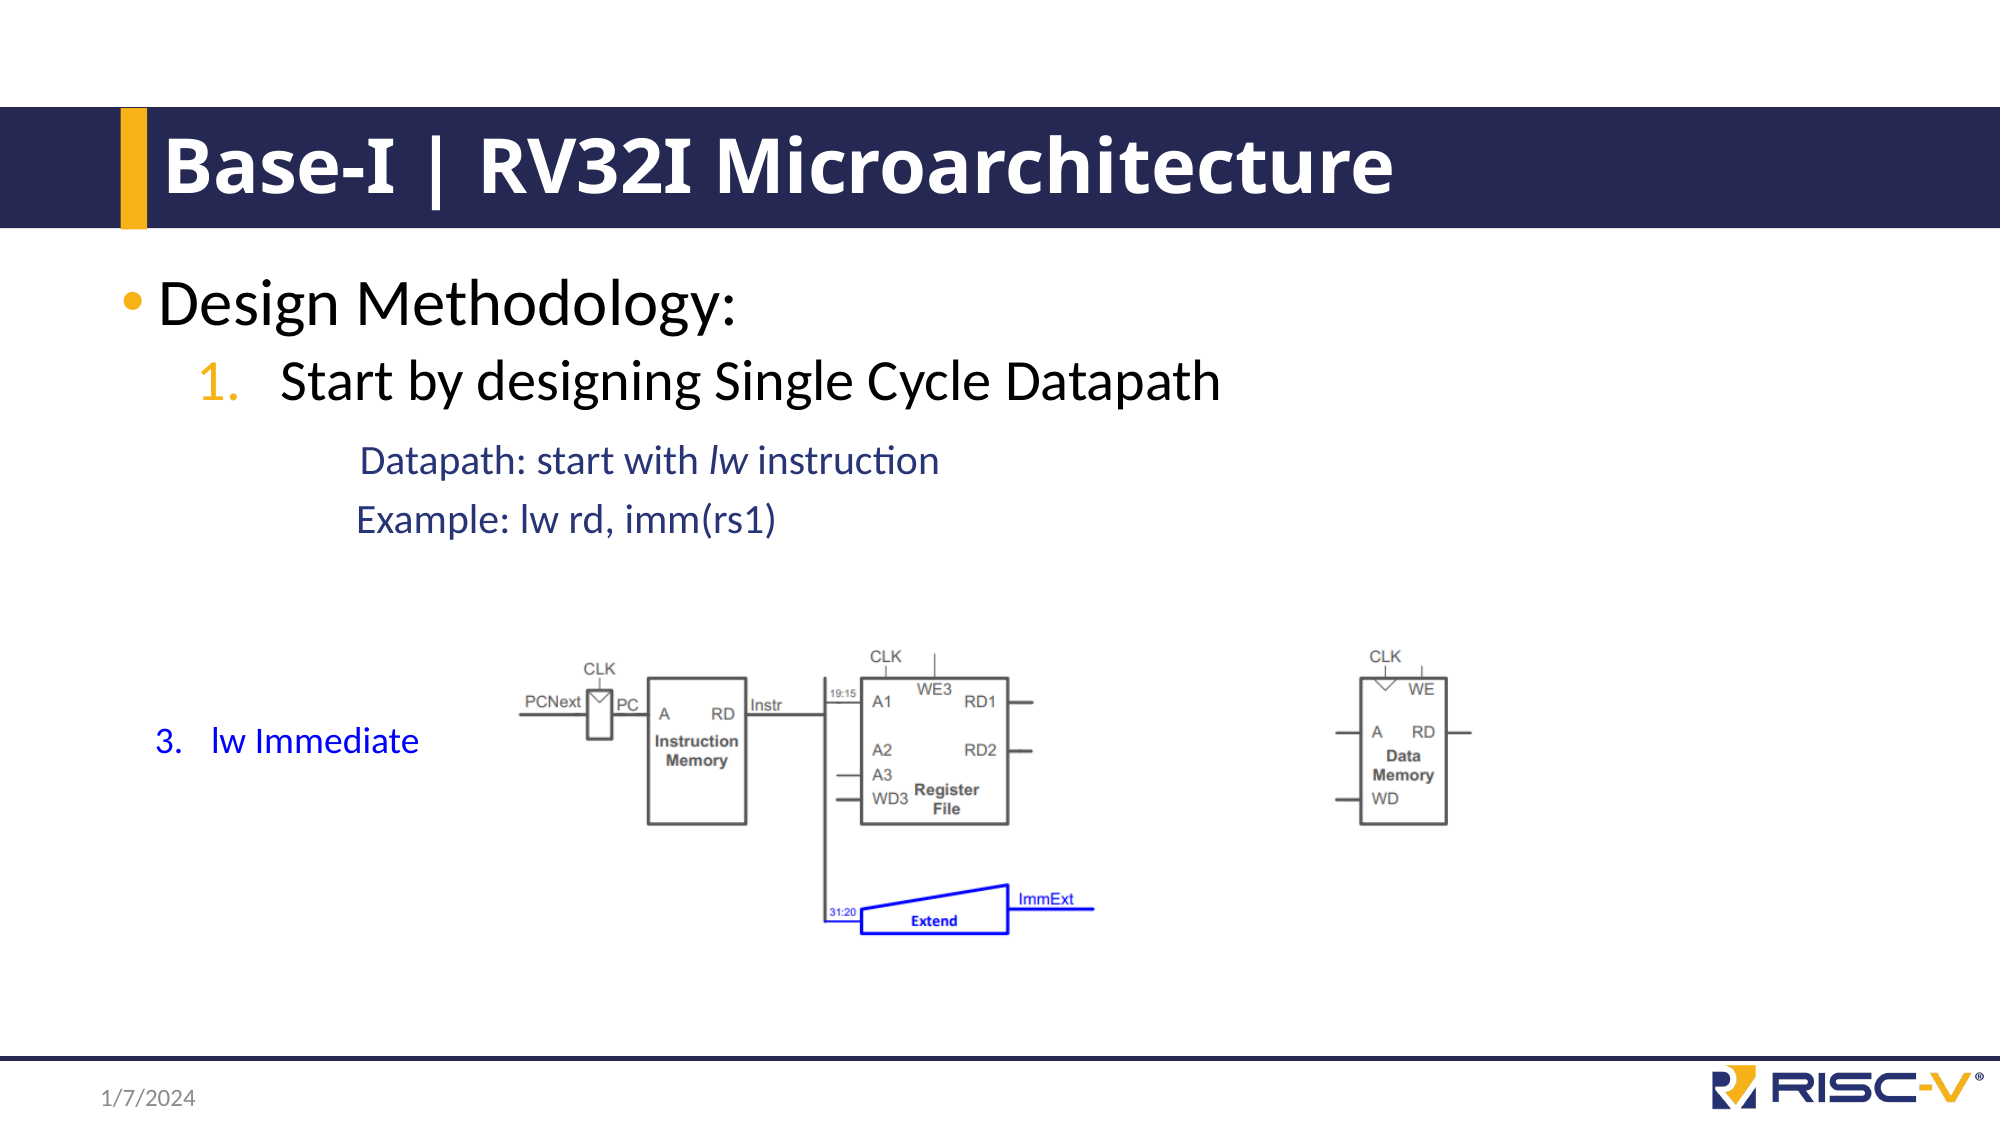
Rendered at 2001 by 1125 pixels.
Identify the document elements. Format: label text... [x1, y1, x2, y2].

picture [451, 626, 1539, 970]
text_box Design Methodology: Start by designing Single Cycle Datapath Datapath: start with lw instruction Example: lw rd, imm(rs1) [106, 260, 1819, 993]
picture [1702, 1059, 1992, 1125]
text_box [0, 106, 2000, 229]
title Base-I | RV32I Microarchitecture [148, 120, 1723, 218]
text_box lw Immediate [140, 708, 451, 769]
picture [1702, 1047, 1992, 1058]
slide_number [85, 1071, 510, 1121]
text_box [120, 107, 148, 230]
